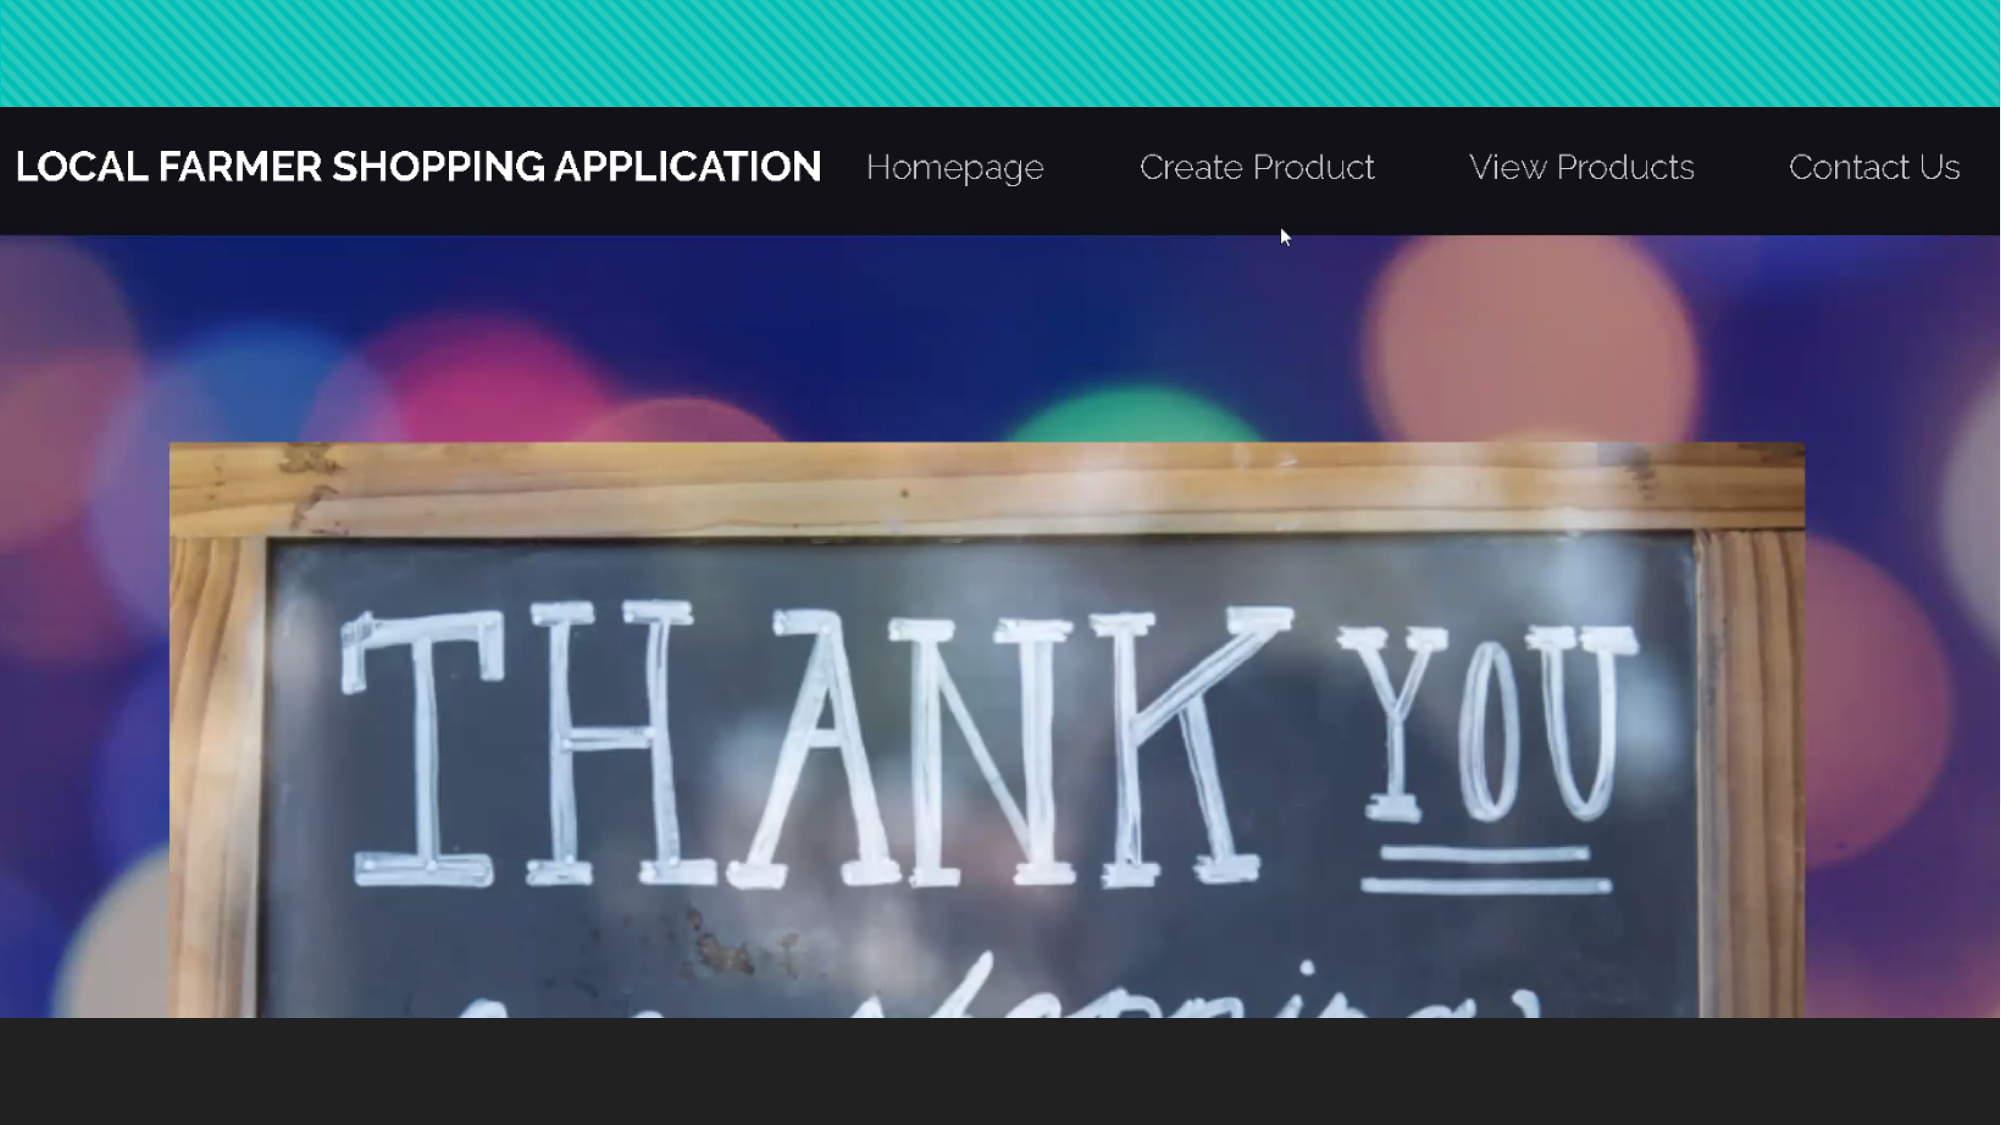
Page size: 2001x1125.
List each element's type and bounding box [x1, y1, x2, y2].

picture [0, 107, 2000, 1018]
